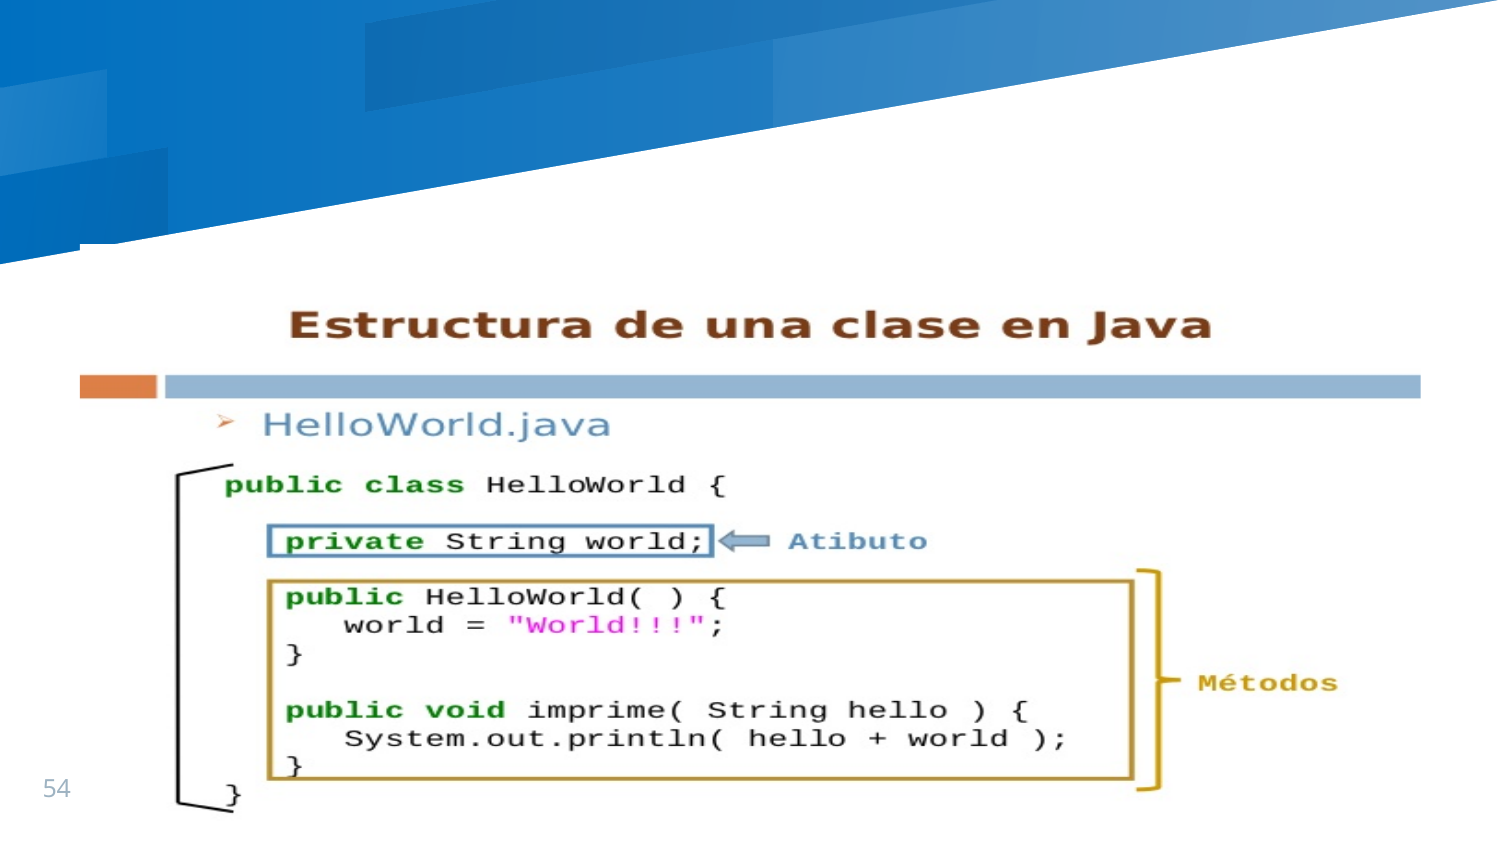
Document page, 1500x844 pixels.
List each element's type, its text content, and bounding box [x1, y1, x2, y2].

picture [79, 244, 1421, 830]
slide_number 54 [42, 766, 74, 807]
